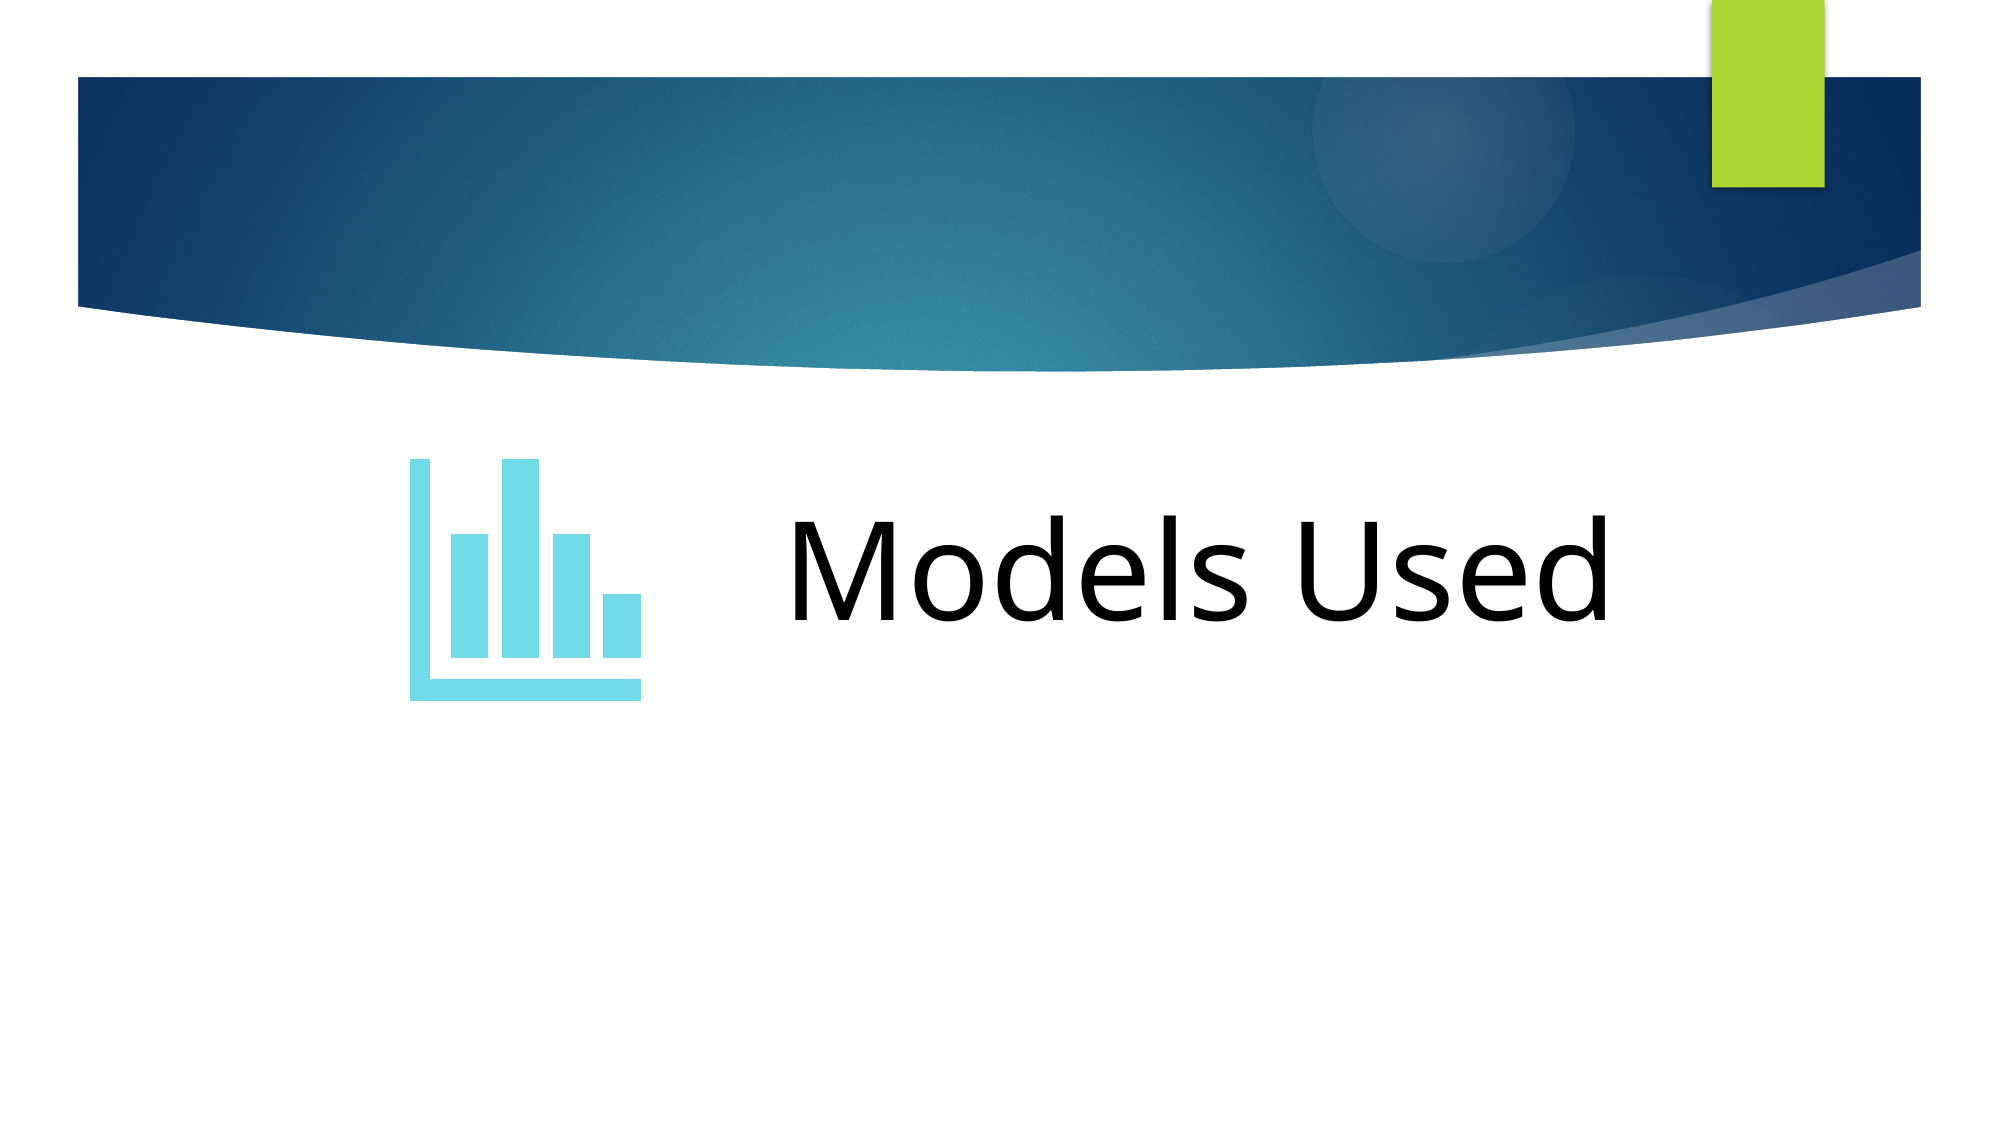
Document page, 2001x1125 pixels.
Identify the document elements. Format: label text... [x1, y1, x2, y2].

text_box [361, 408, 689, 751]
text_box Models Used [767, 224, 1816, 907]
